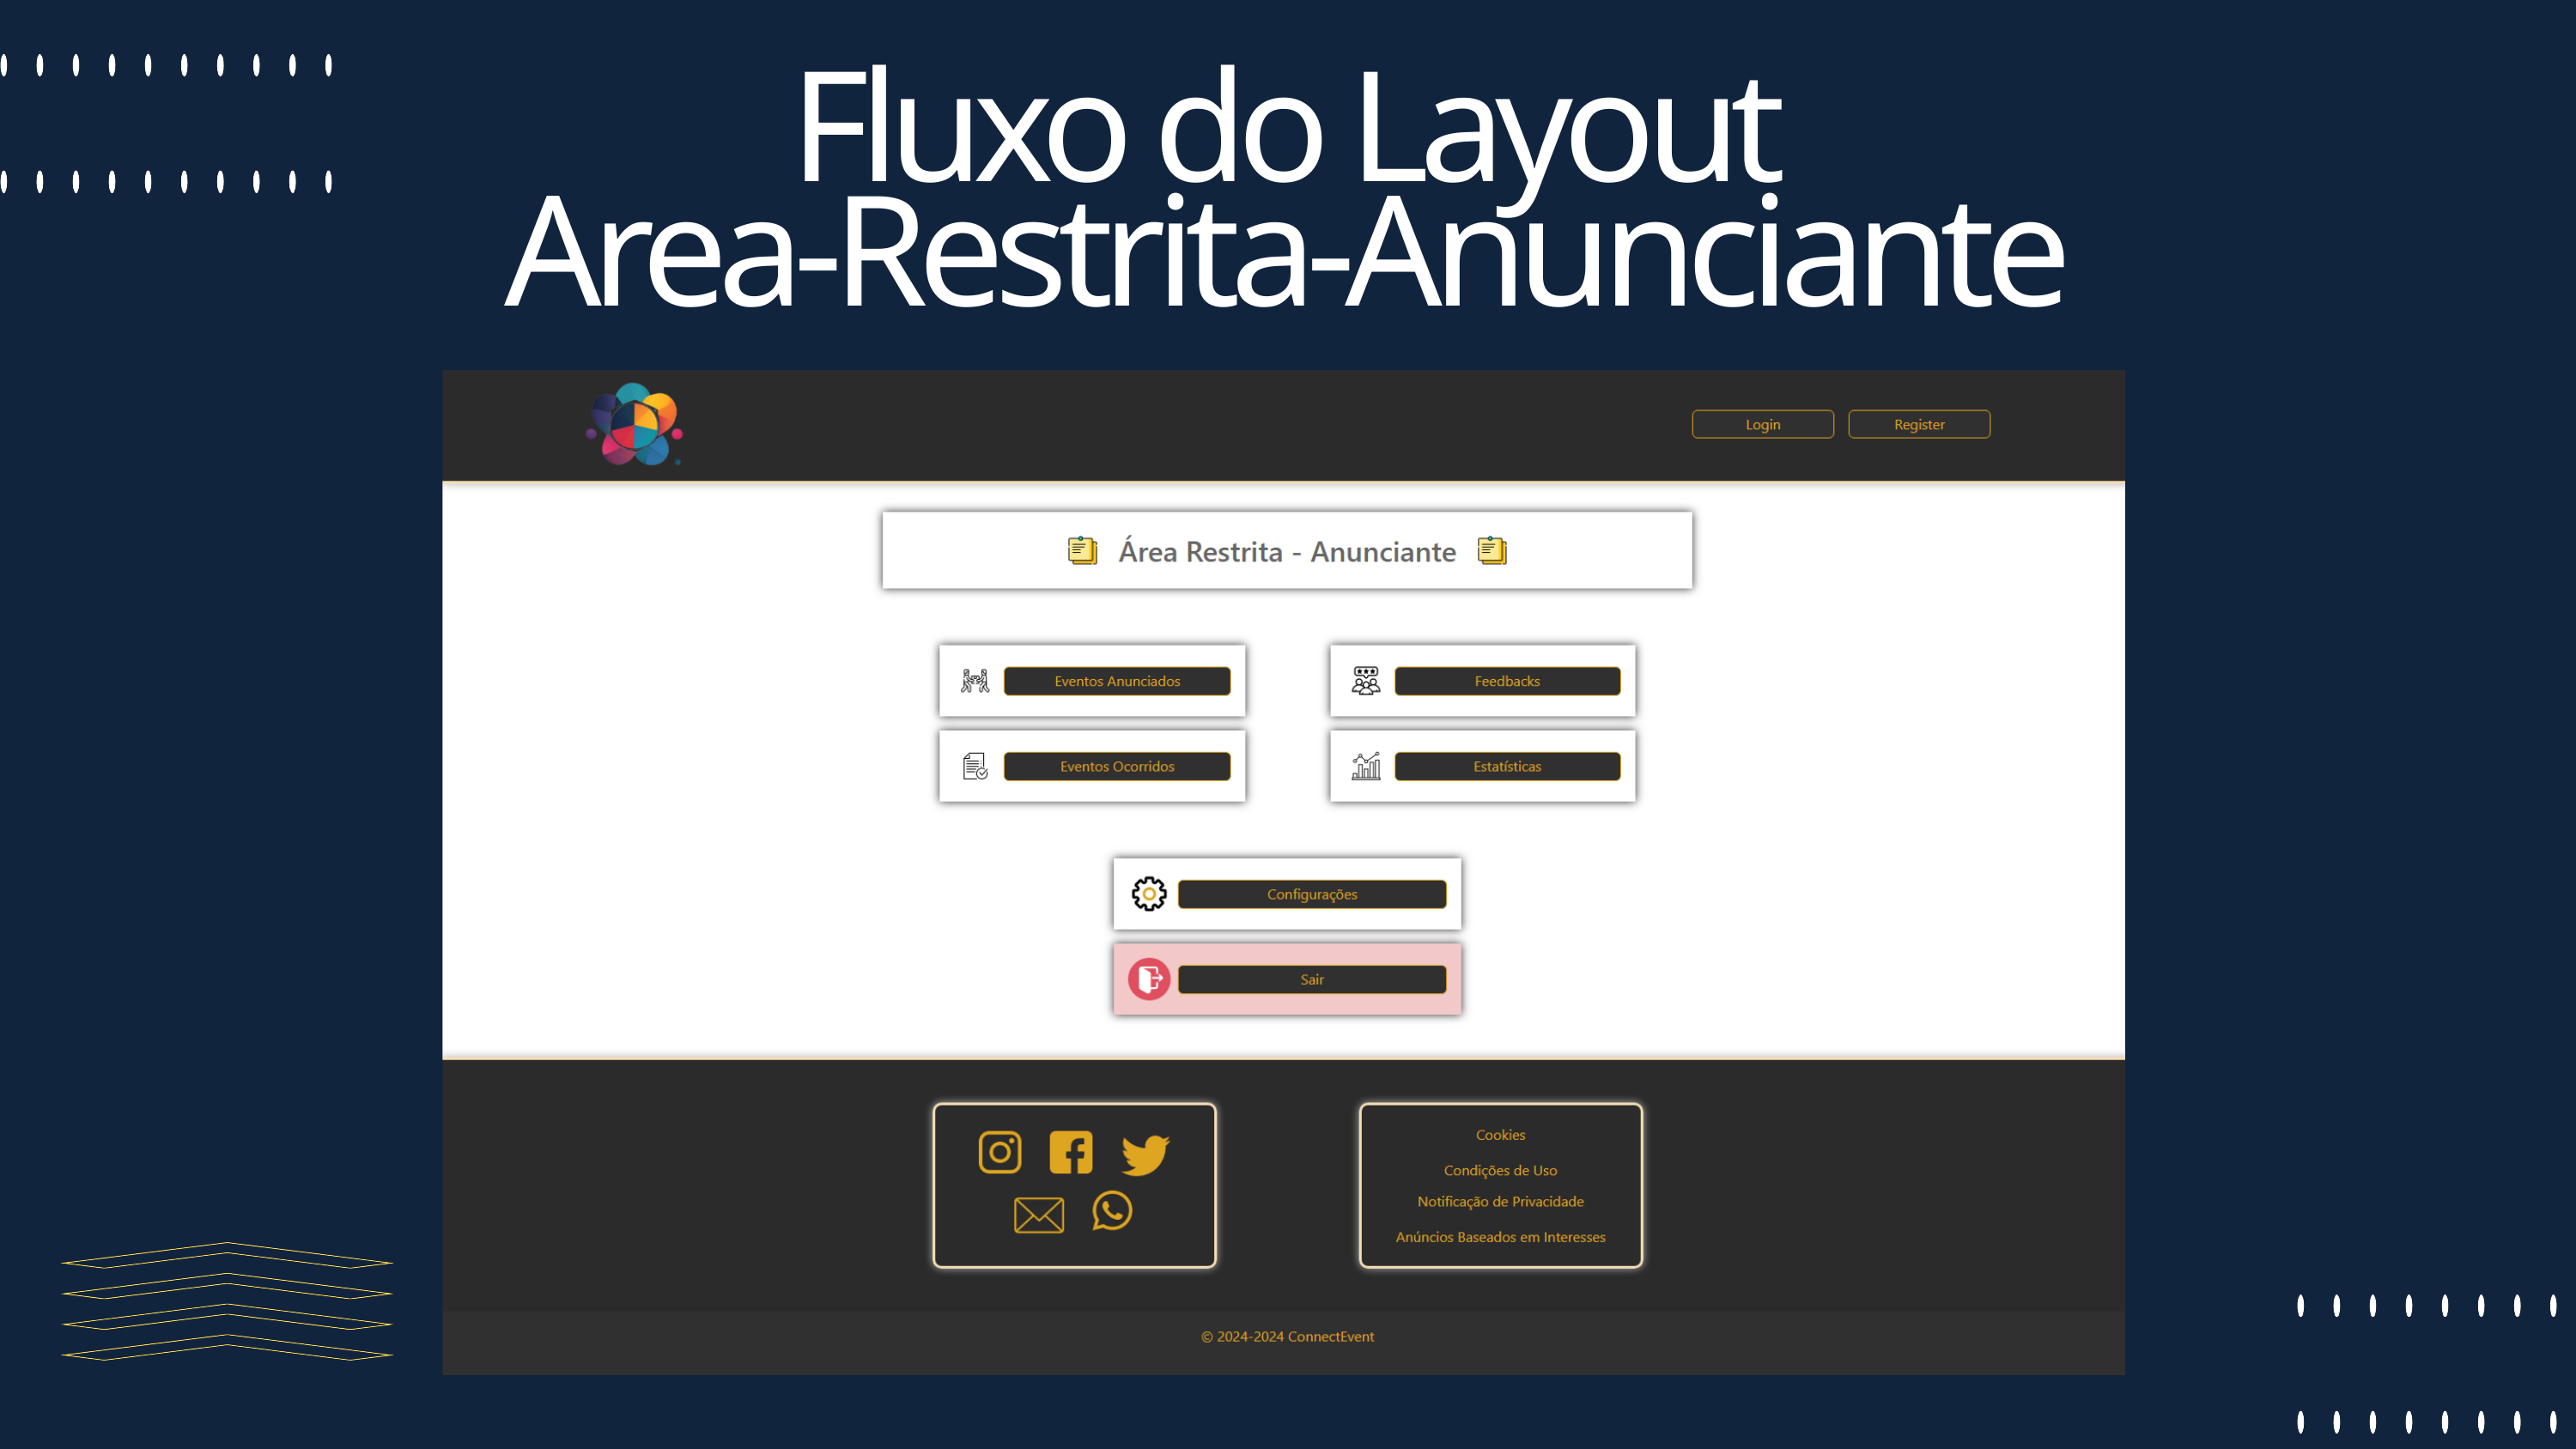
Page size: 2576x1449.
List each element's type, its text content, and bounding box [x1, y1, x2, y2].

text_box [60, 1242, 394, 1361]
picture [442, 370, 2126, 1376]
text_box [0, 0, 332, 194]
text_box [2296, 1293, 2576, 1449]
text_box Fluxo do Layout Area-Restrita-Anunciante [0, 88, 2576, 337]
